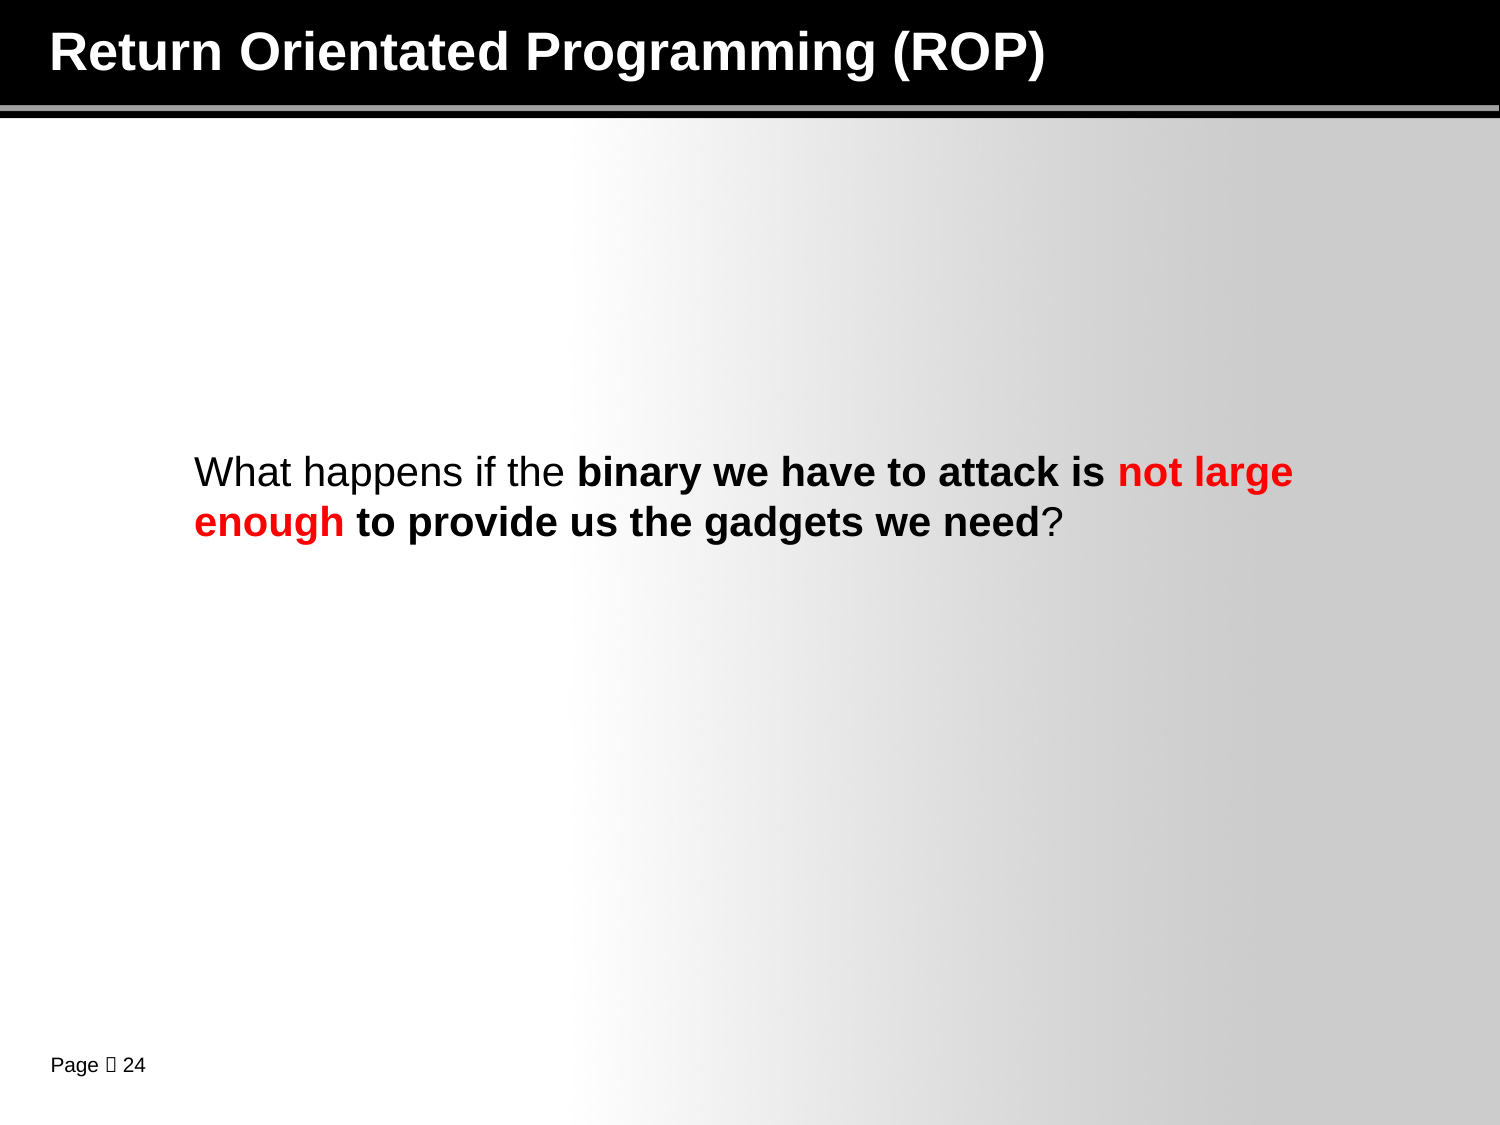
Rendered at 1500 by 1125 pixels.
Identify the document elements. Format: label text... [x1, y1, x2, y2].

title Return Orientated Programming (ROP) [49, 16, 1447, 123]
picture [0, 0, 1500, 1125]
text_box What happens if the binary we have to attack is not large enough to provide us the gadgets we need? [179, 437, 1377, 553]
